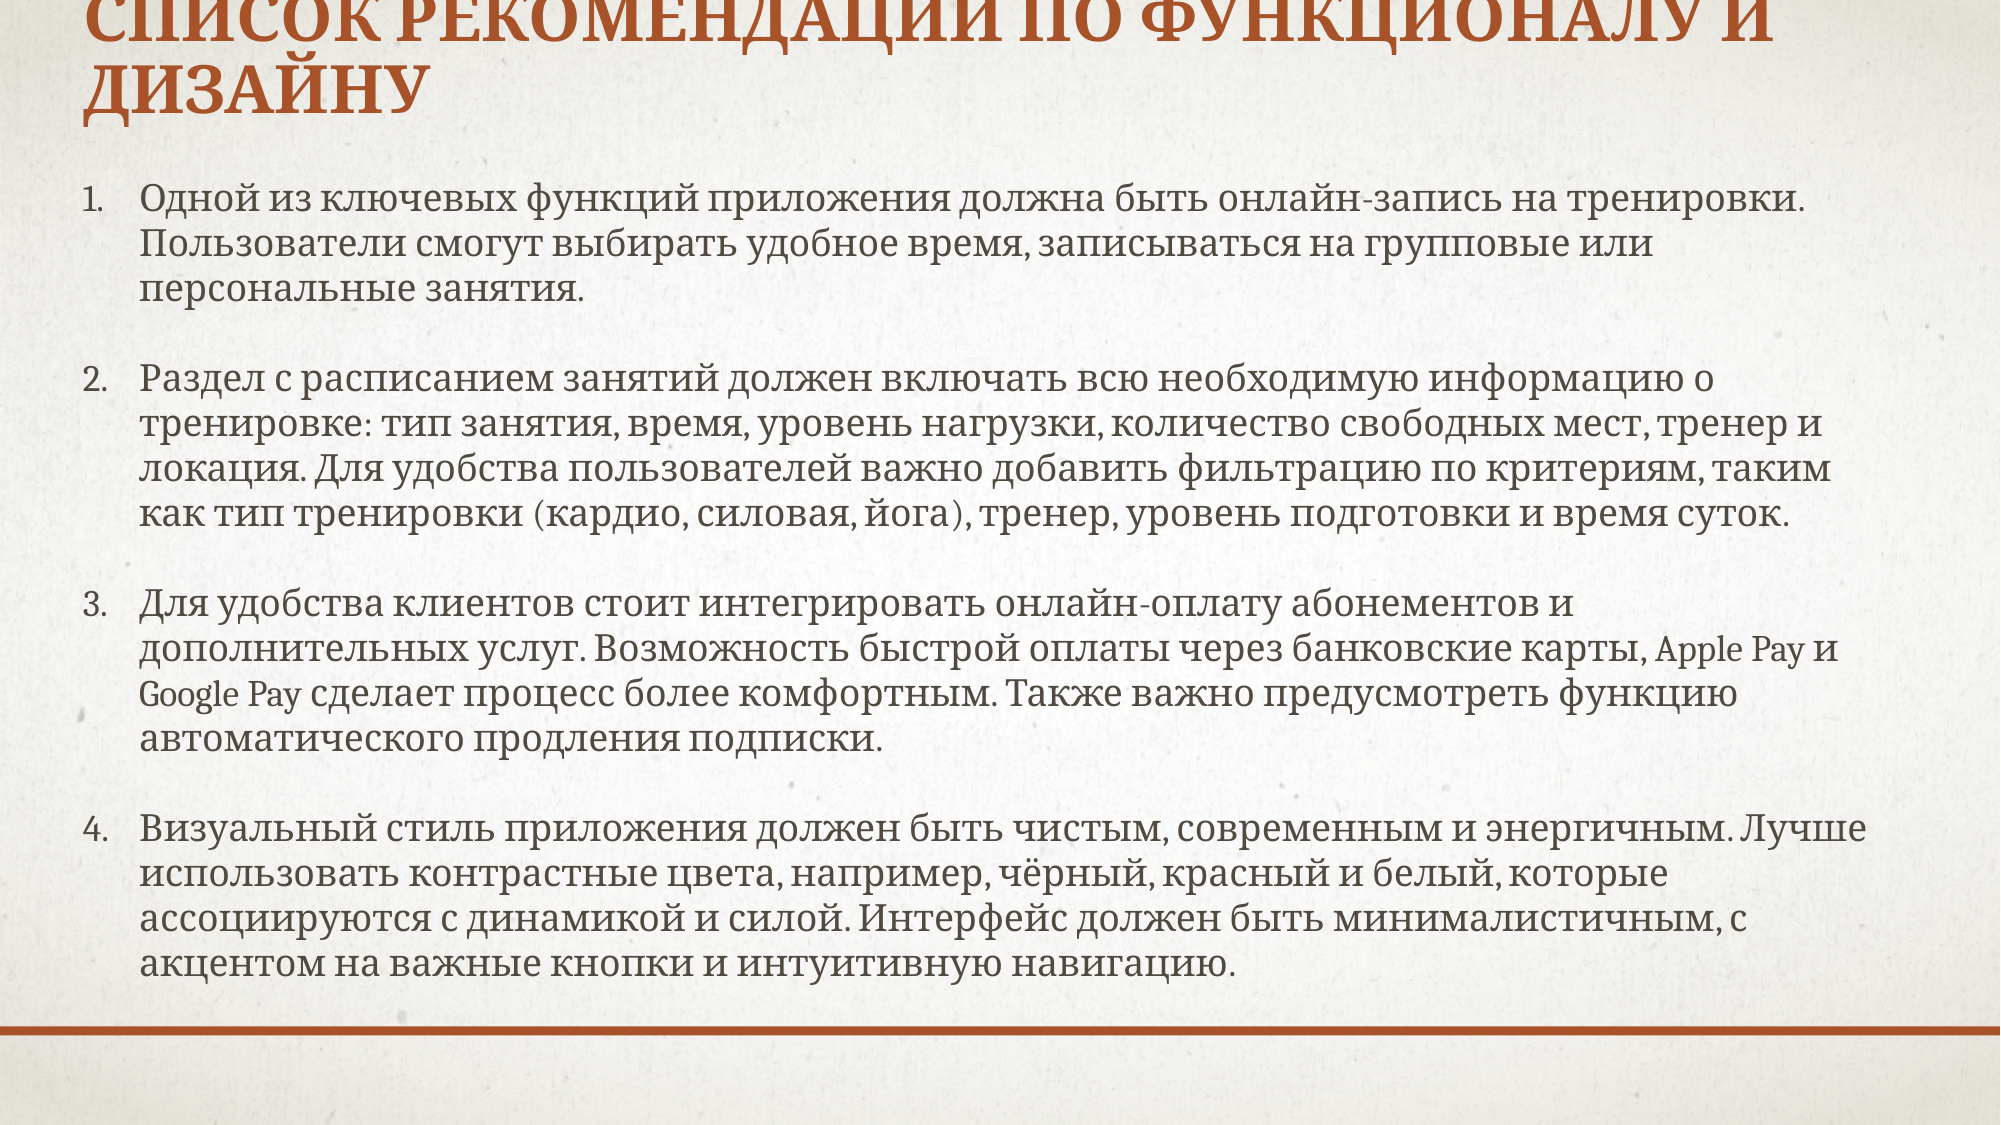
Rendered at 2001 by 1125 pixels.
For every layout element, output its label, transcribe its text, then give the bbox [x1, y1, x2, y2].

text_box Одной из ключевых функций приложения должна быть онлайн-запись на тренировки. Пользователи смогут выбирать удобное время, записываться на групповые или персональные занятия. Раздел с расписанием занятий должен включать всю необходимую информацию о тренировке: тип занятия, время, уровень нагрузки, количество свободных мест, тренер и локация. Для удобства пользователей важно добавить фильтрацию по критериям, таким как тип тренировки (кардио, силовая, йога), тренер, уровень подготовки и время суток. Для удобства клиентов стоит интегрировать онлайн-оплату абонементов и дополнительных услуг. Возможность быстрой оплаты через банковские карты, Apple Pay и Google Pay сделает процесс более комфортным. Также важно предусмотреть функцию автоматического продления подписки. Визуальный стиль приложения должен быть чистым, современным и энергичным. Лучше использовать контрастные цвета, например, чёрный, красный и белый, которые ассоциируются с динамикой и силой. Интерфейс должен быть минималистичным, с акцентом на важные кнопки и интуитивную навигацию. [68, 166, 1915, 992]
picture [0, 0, 2001, 1125]
title Список рекомендаций по функционалу и дизайну [68, 35, 1969, 136]
